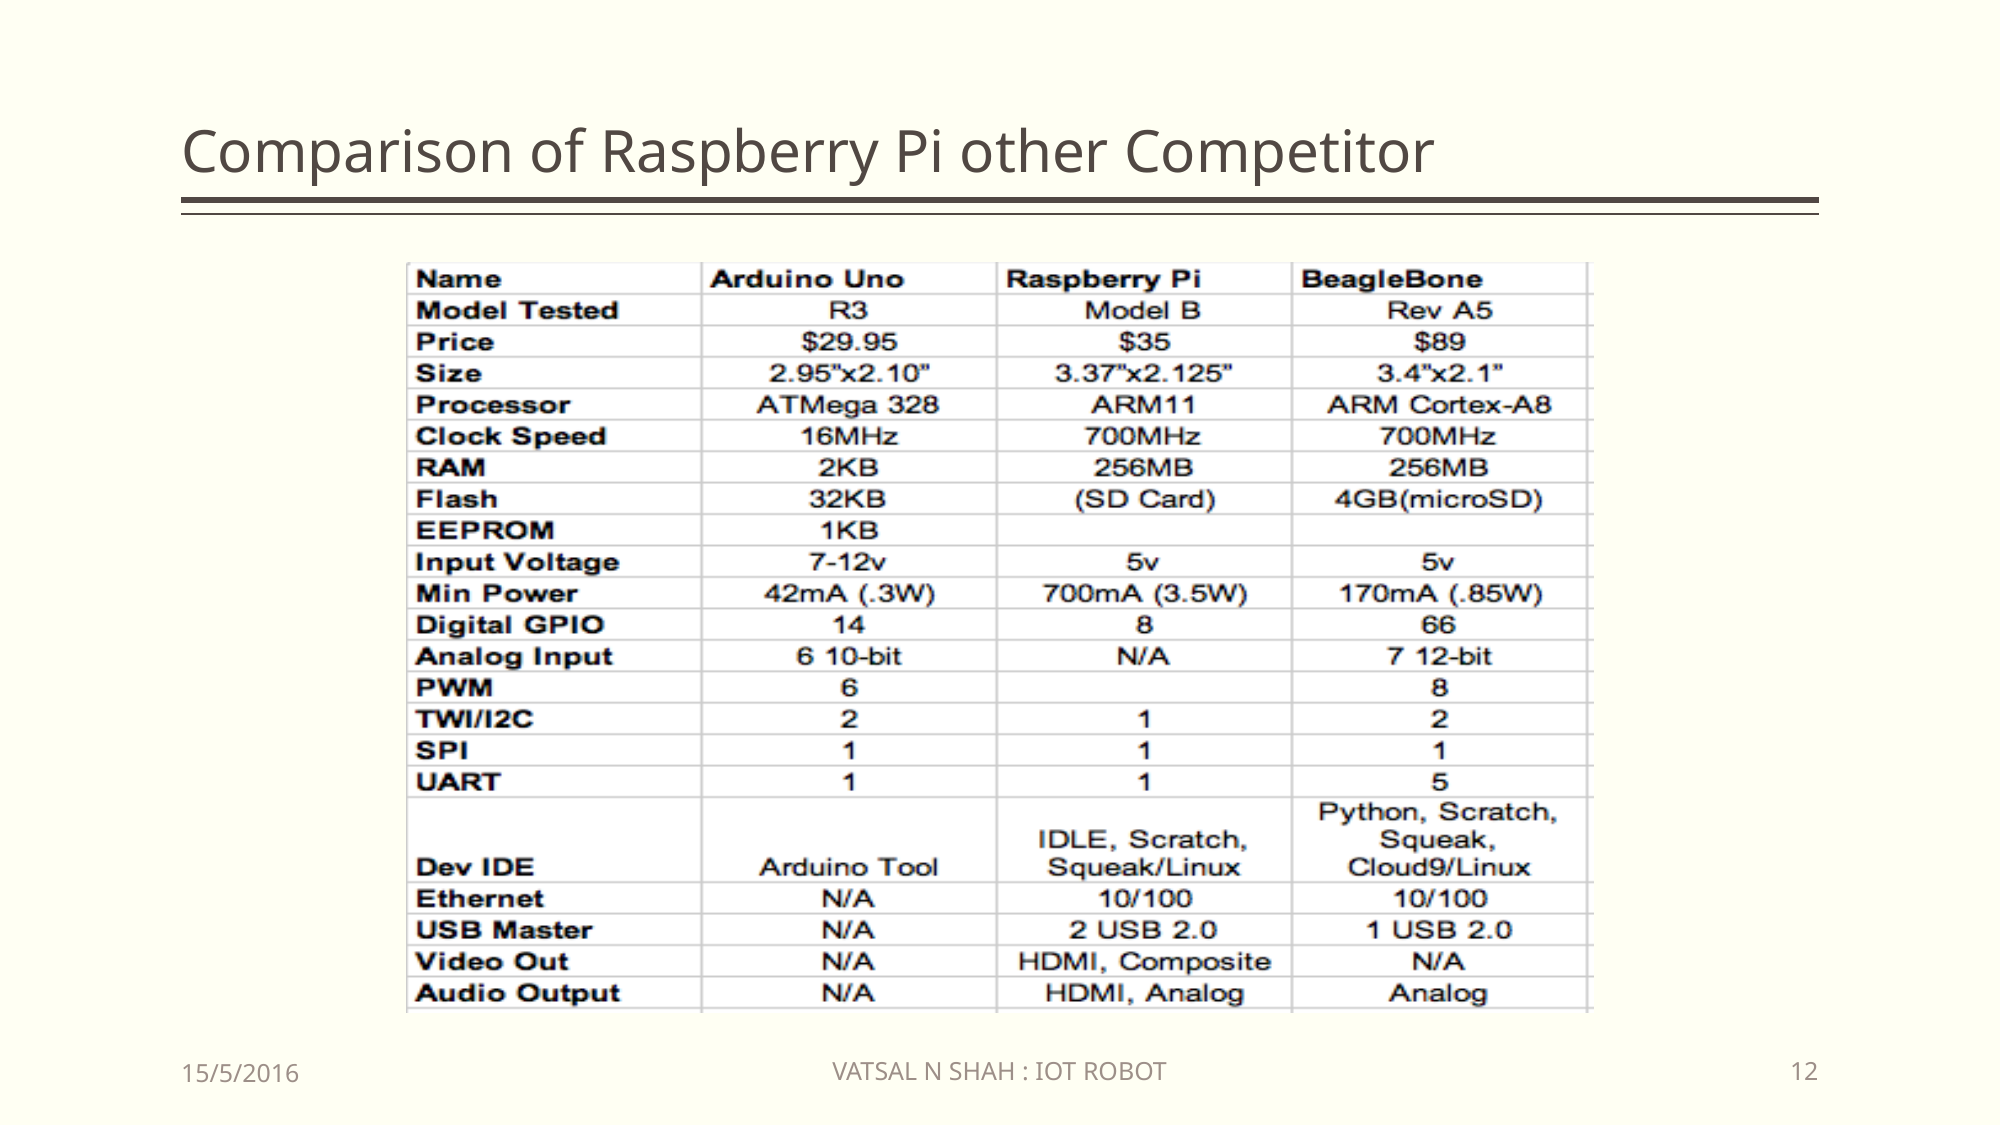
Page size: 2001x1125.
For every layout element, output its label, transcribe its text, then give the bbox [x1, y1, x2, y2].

title Comparison of Raspberry Pi other Competitor [181, 12, 1819, 193]
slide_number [181, 1042, 481, 1103]
footer VATSAL N SHAH : IOT ROBOT [481, 1042, 1518, 1103]
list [406, 262, 1594, 1013]
slide_number 12 [1518, 1042, 1819, 1103]
